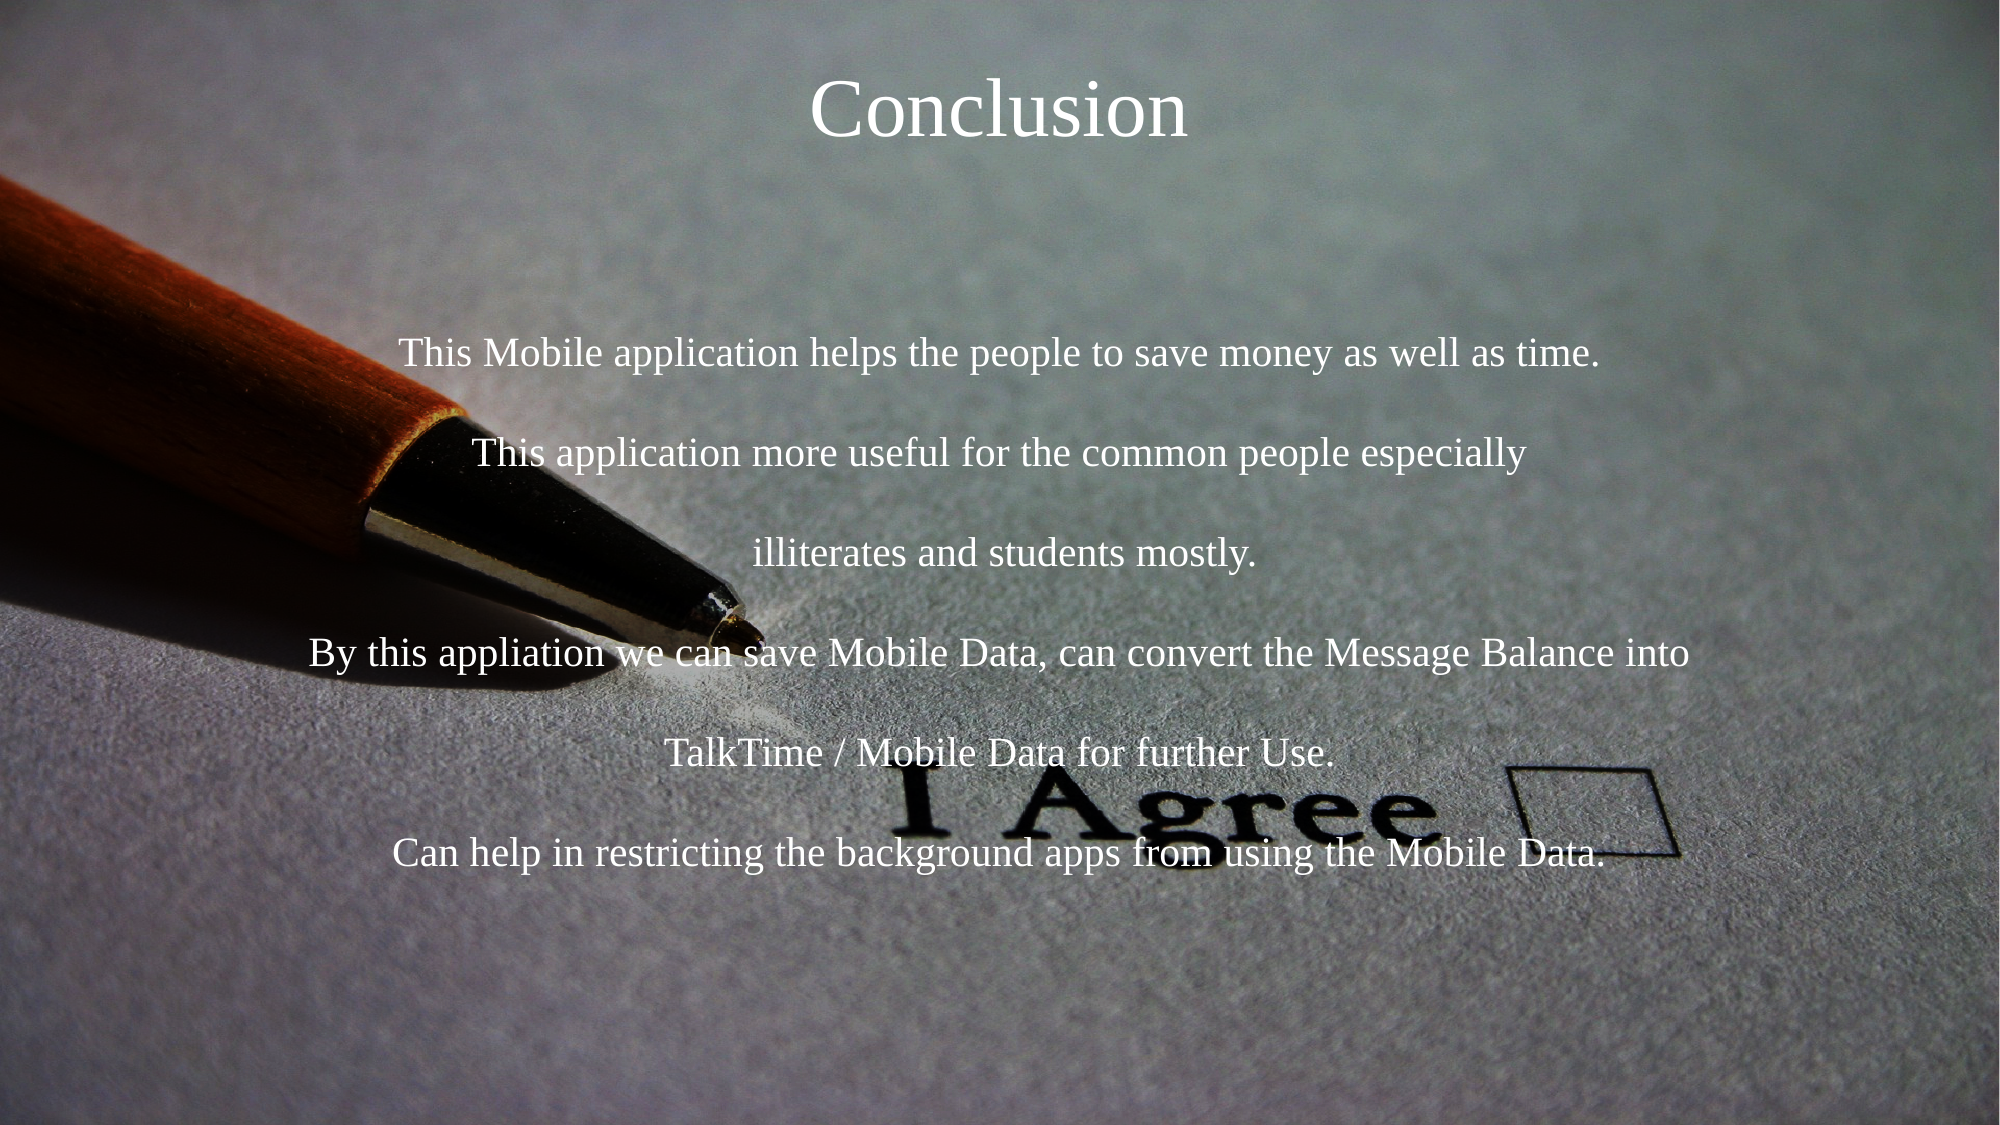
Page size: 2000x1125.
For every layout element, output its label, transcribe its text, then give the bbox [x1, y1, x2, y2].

picture [0, 0, 2000, 1125]
text_box This Mobile application helps the people to save money as well as time. This application more useful for the common people especially illiterates and students mostly. By this appliation we can save Mobile Data, can convert the Message Balance into TalkTime / Mobile Data for further Use. Can help in restricting the background apps from using the Mobile Data. [254, 267, 1745, 883]
title Conclusion [99, 45, 1900, 162]
